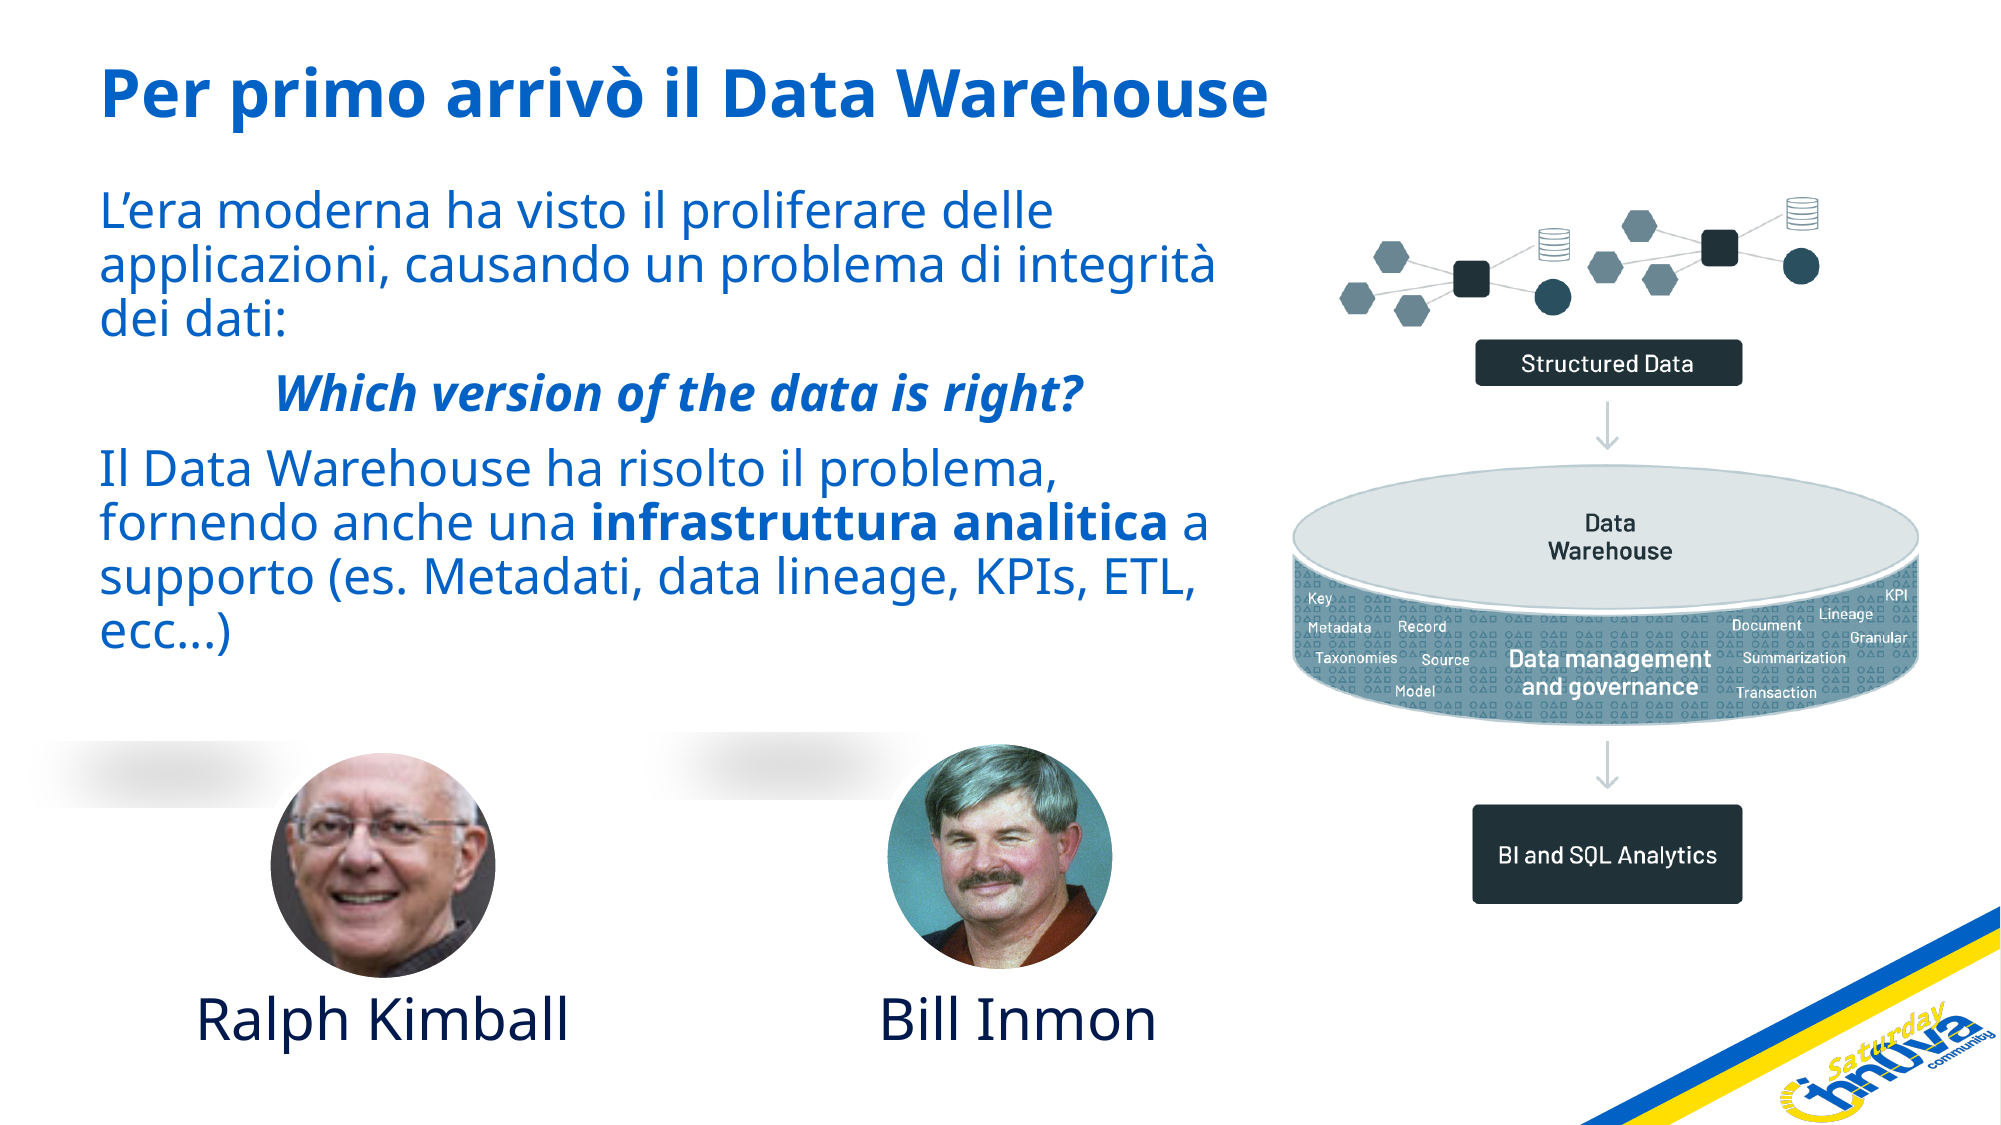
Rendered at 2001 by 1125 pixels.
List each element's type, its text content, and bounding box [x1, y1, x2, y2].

text_box Bill Inmon [864, 975, 1174, 1060]
picture [1272, 178, 1939, 922]
picture [265, 747, 501, 984]
picture [882, 739, 1118, 975]
list L’era moderna ha visto il proliferare delle applicazioni, causando un problema di integrità dei dati: Which version of the data is right? Il Data Warehouse ha risolto il problema, fornendo anche una infrastruttura analitica a supporto (es. Metadati, data lineage, KPIs, ETL, ecc...) [85, 178, 1273, 1014]
text_box Ralph Kimball [180, 984, 586, 1060]
title Per primo arrivò il Data Warehouse [85, 28, 1939, 164]
